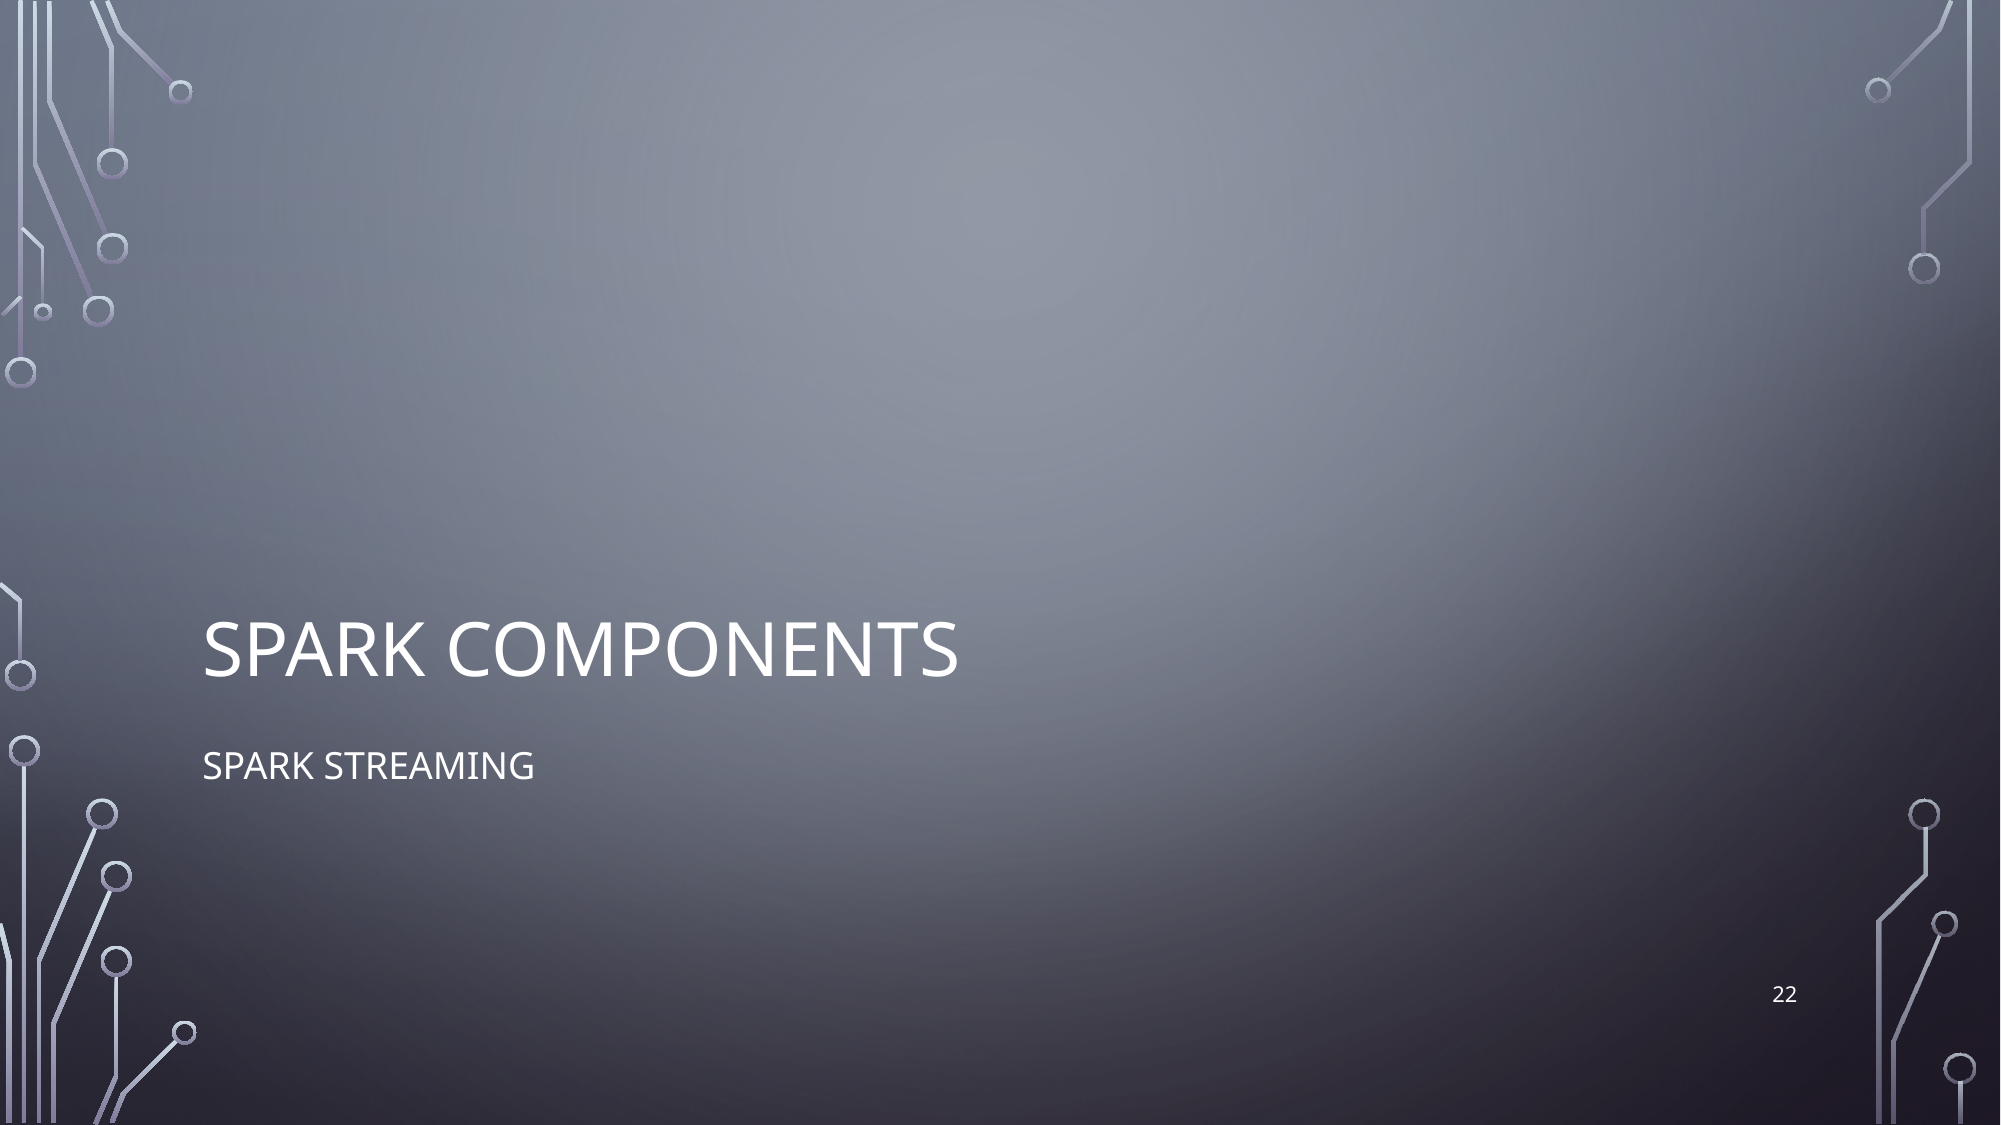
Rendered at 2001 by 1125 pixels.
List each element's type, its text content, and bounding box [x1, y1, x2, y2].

slide_number 22 [1685, 965, 1813, 1025]
title Spark Components [187, 232, 1813, 701]
list Spark Streaming [187, 725, 1813, 952]
